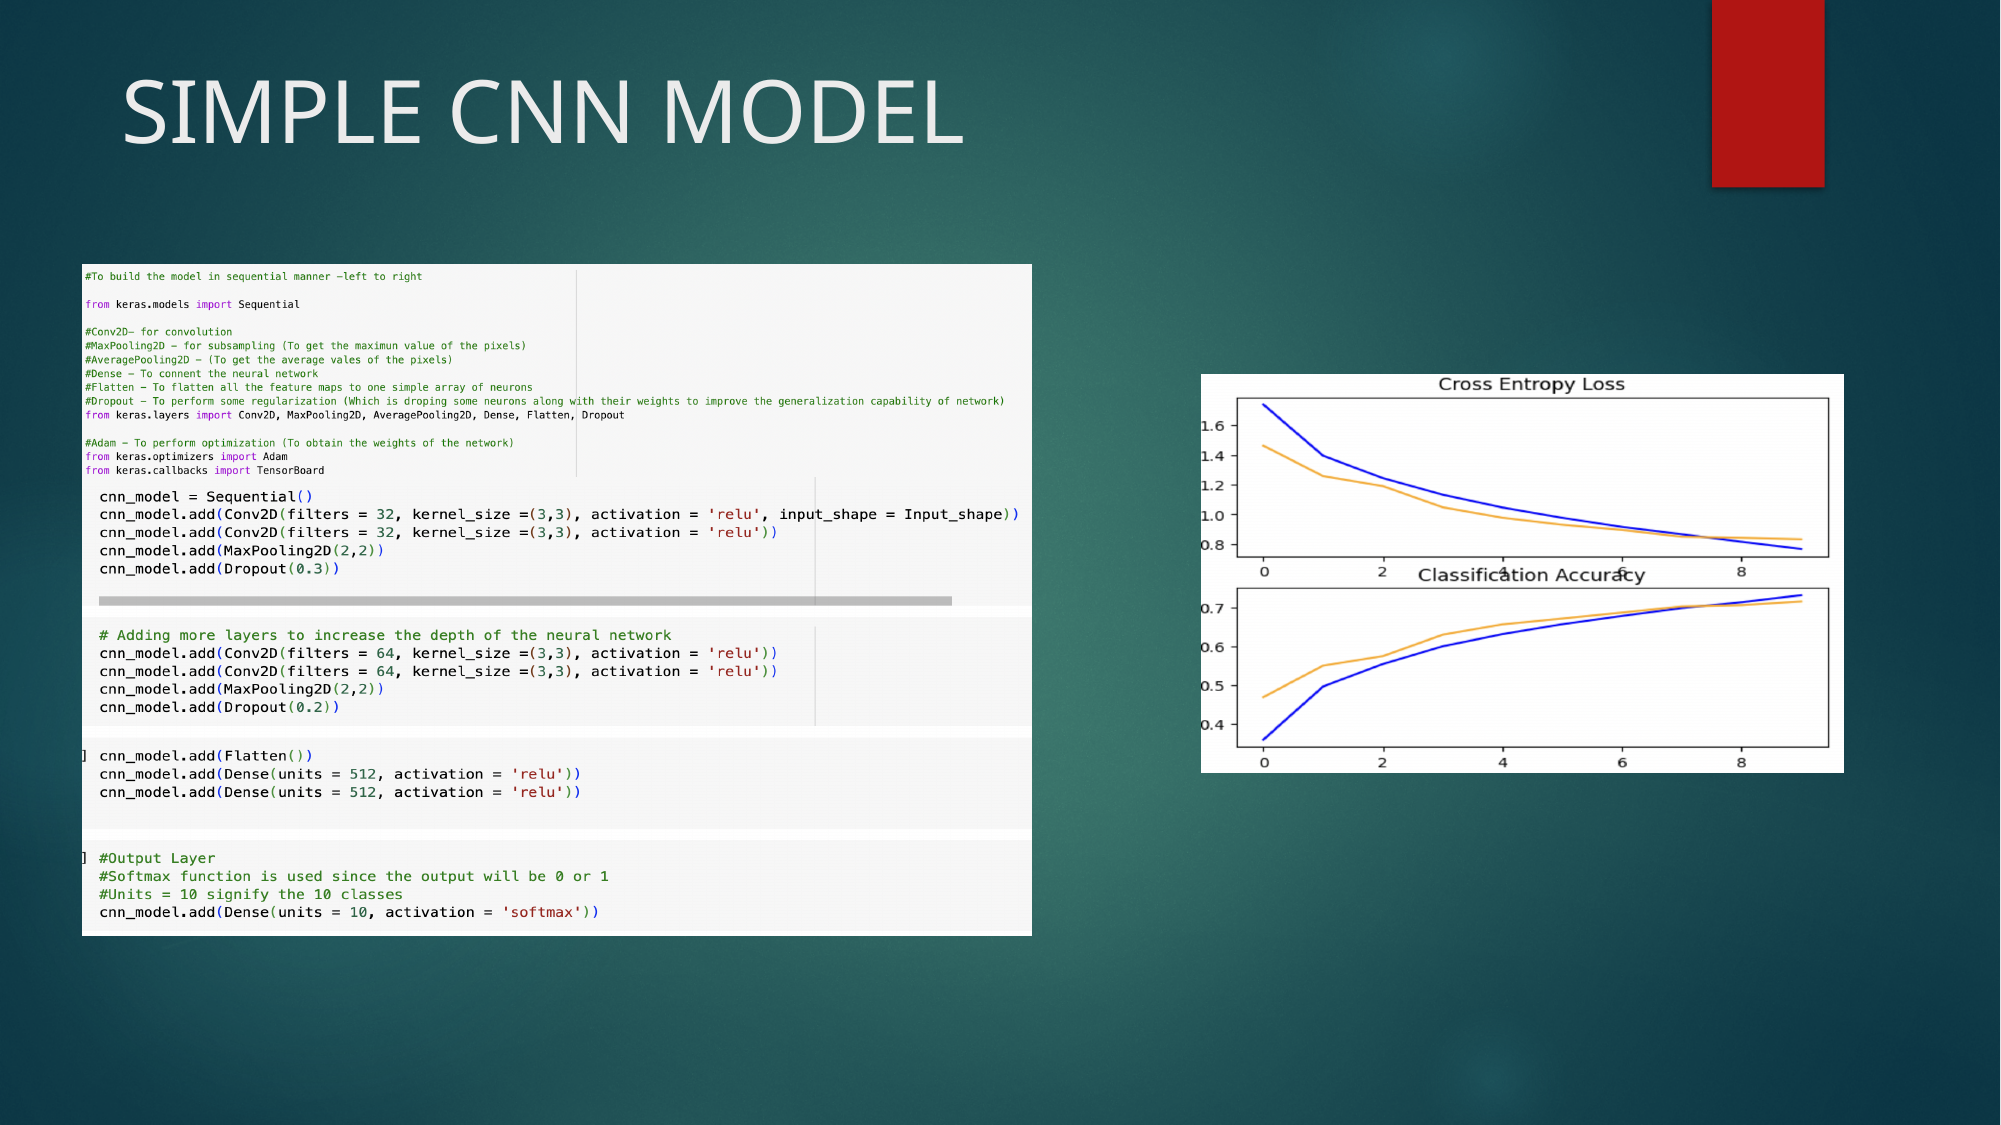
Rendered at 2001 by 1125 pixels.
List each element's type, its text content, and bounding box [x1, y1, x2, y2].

picture [0, 0, 2001, 1125]
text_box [82, 264, 1033, 936]
title SIMPLE CNN MODEL [106, 48, 1649, 157]
